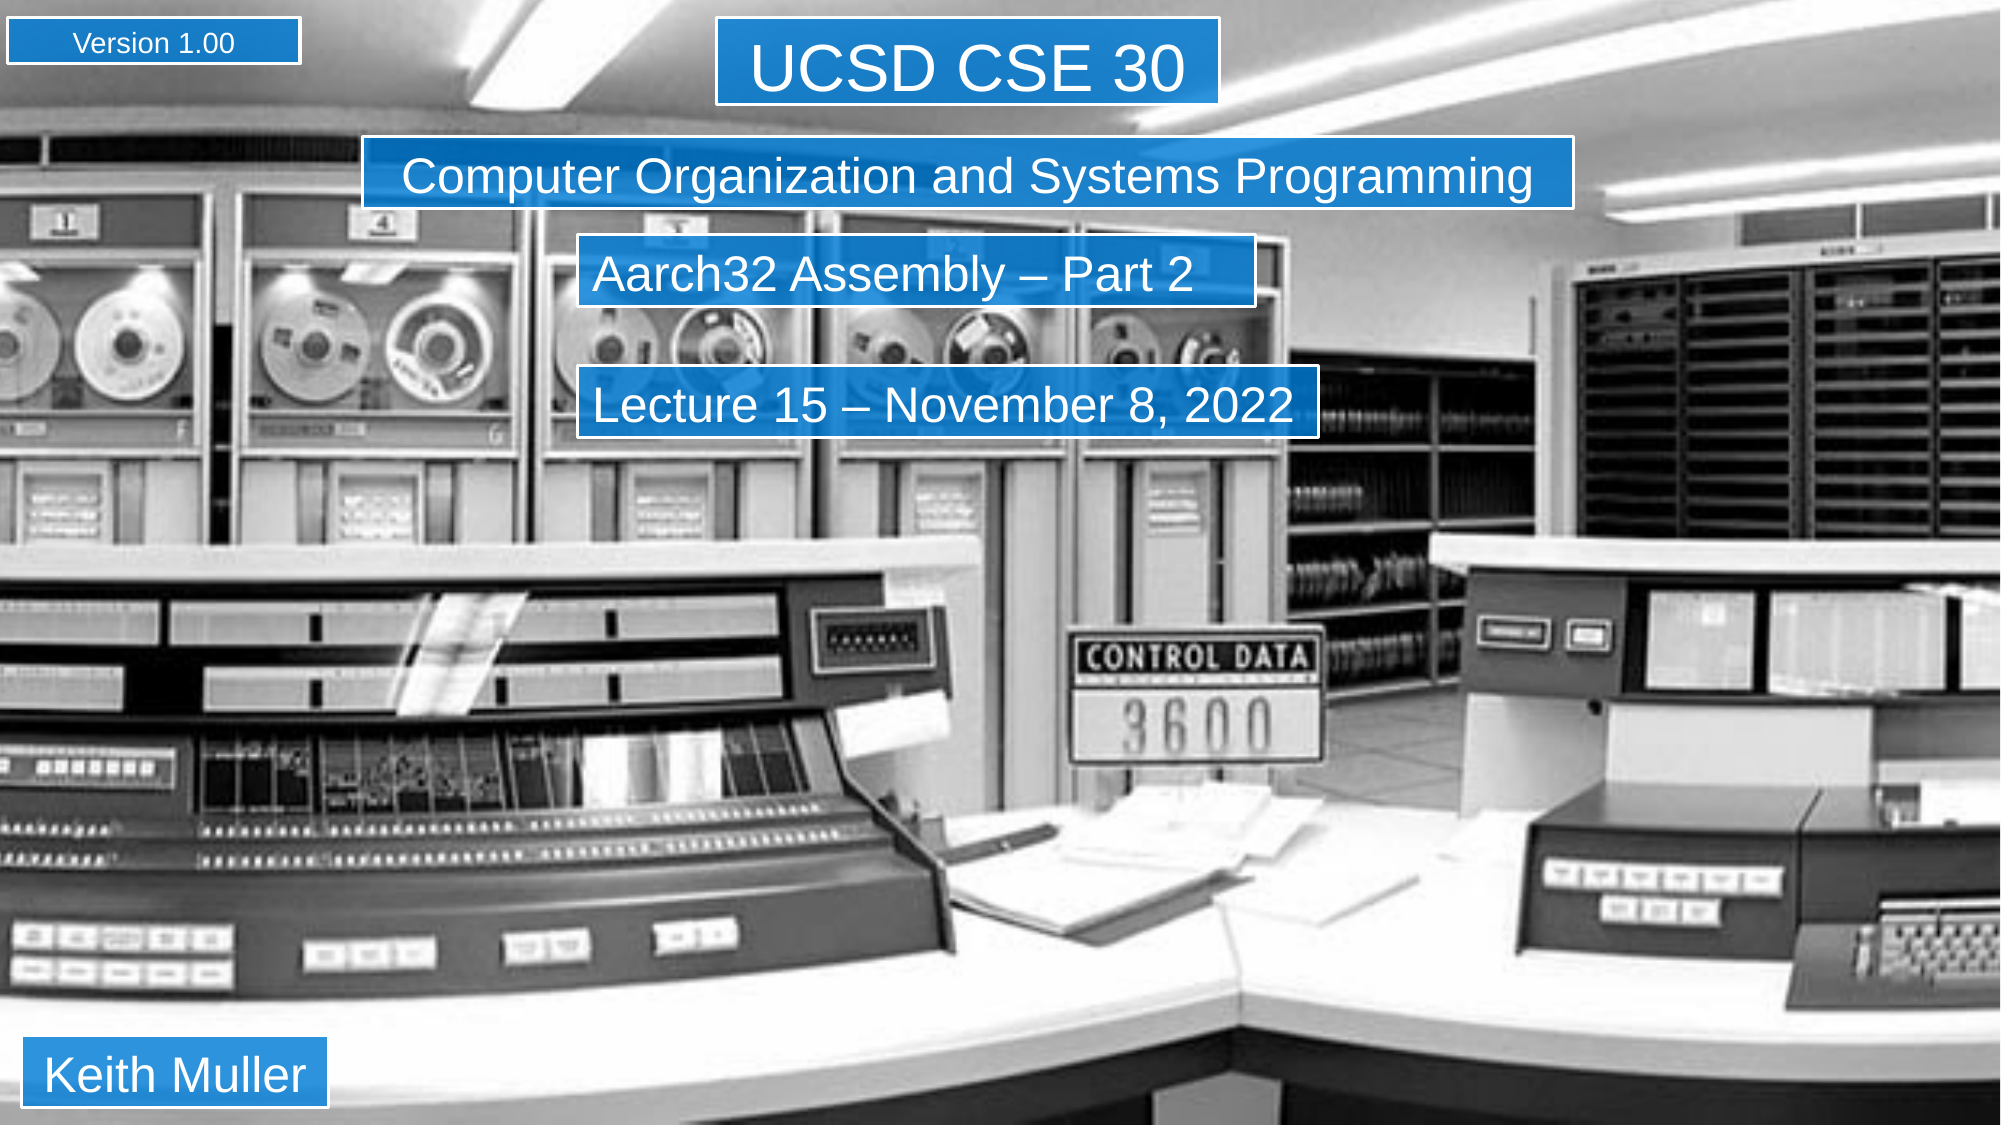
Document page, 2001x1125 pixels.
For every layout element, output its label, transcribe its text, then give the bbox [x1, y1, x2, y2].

picture [0, 0, 2001, 1125]
text_box Computer Organization and Systems Programming [362, 136, 1574, 209]
text_box UCSD CSE 30 [716, 17, 1220, 105]
text_box Version 1.00 [7, 17, 300, 64]
text_box Keith Muller [21, 1035, 329, 1108]
text_box Lecture 15 – November 8, 2022 [577, 365, 1319, 438]
text_box Aarch32 Assembly – Part 2 [577, 234, 1256, 307]
